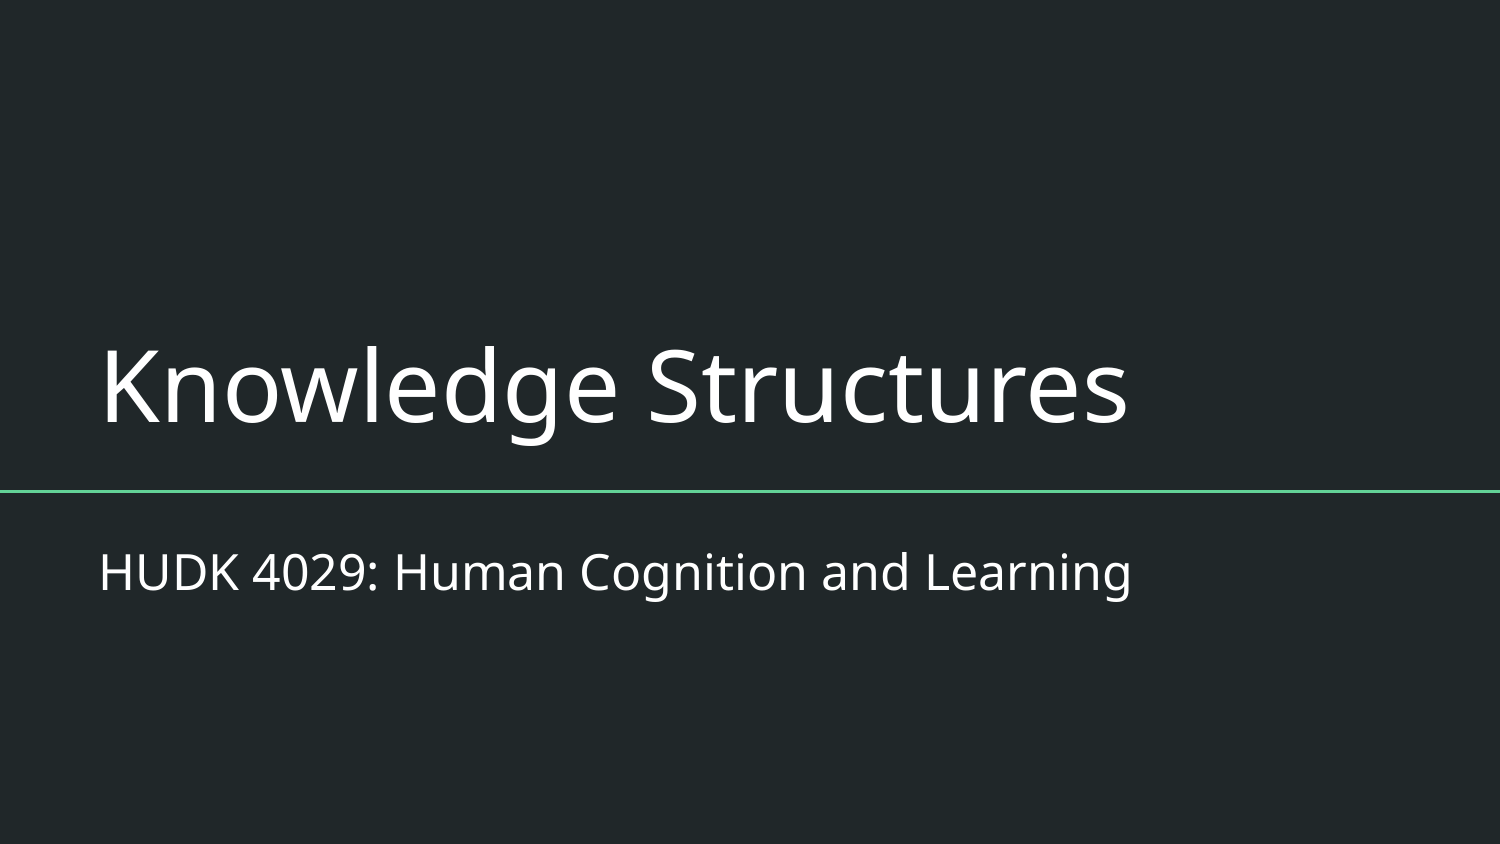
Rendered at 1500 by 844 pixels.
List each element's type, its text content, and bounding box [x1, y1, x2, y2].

subtitle HUDK 4029: Human Cognition and Learning [83, 522, 1417, 626]
title Knowledge Structures [83, 206, 1417, 467]
